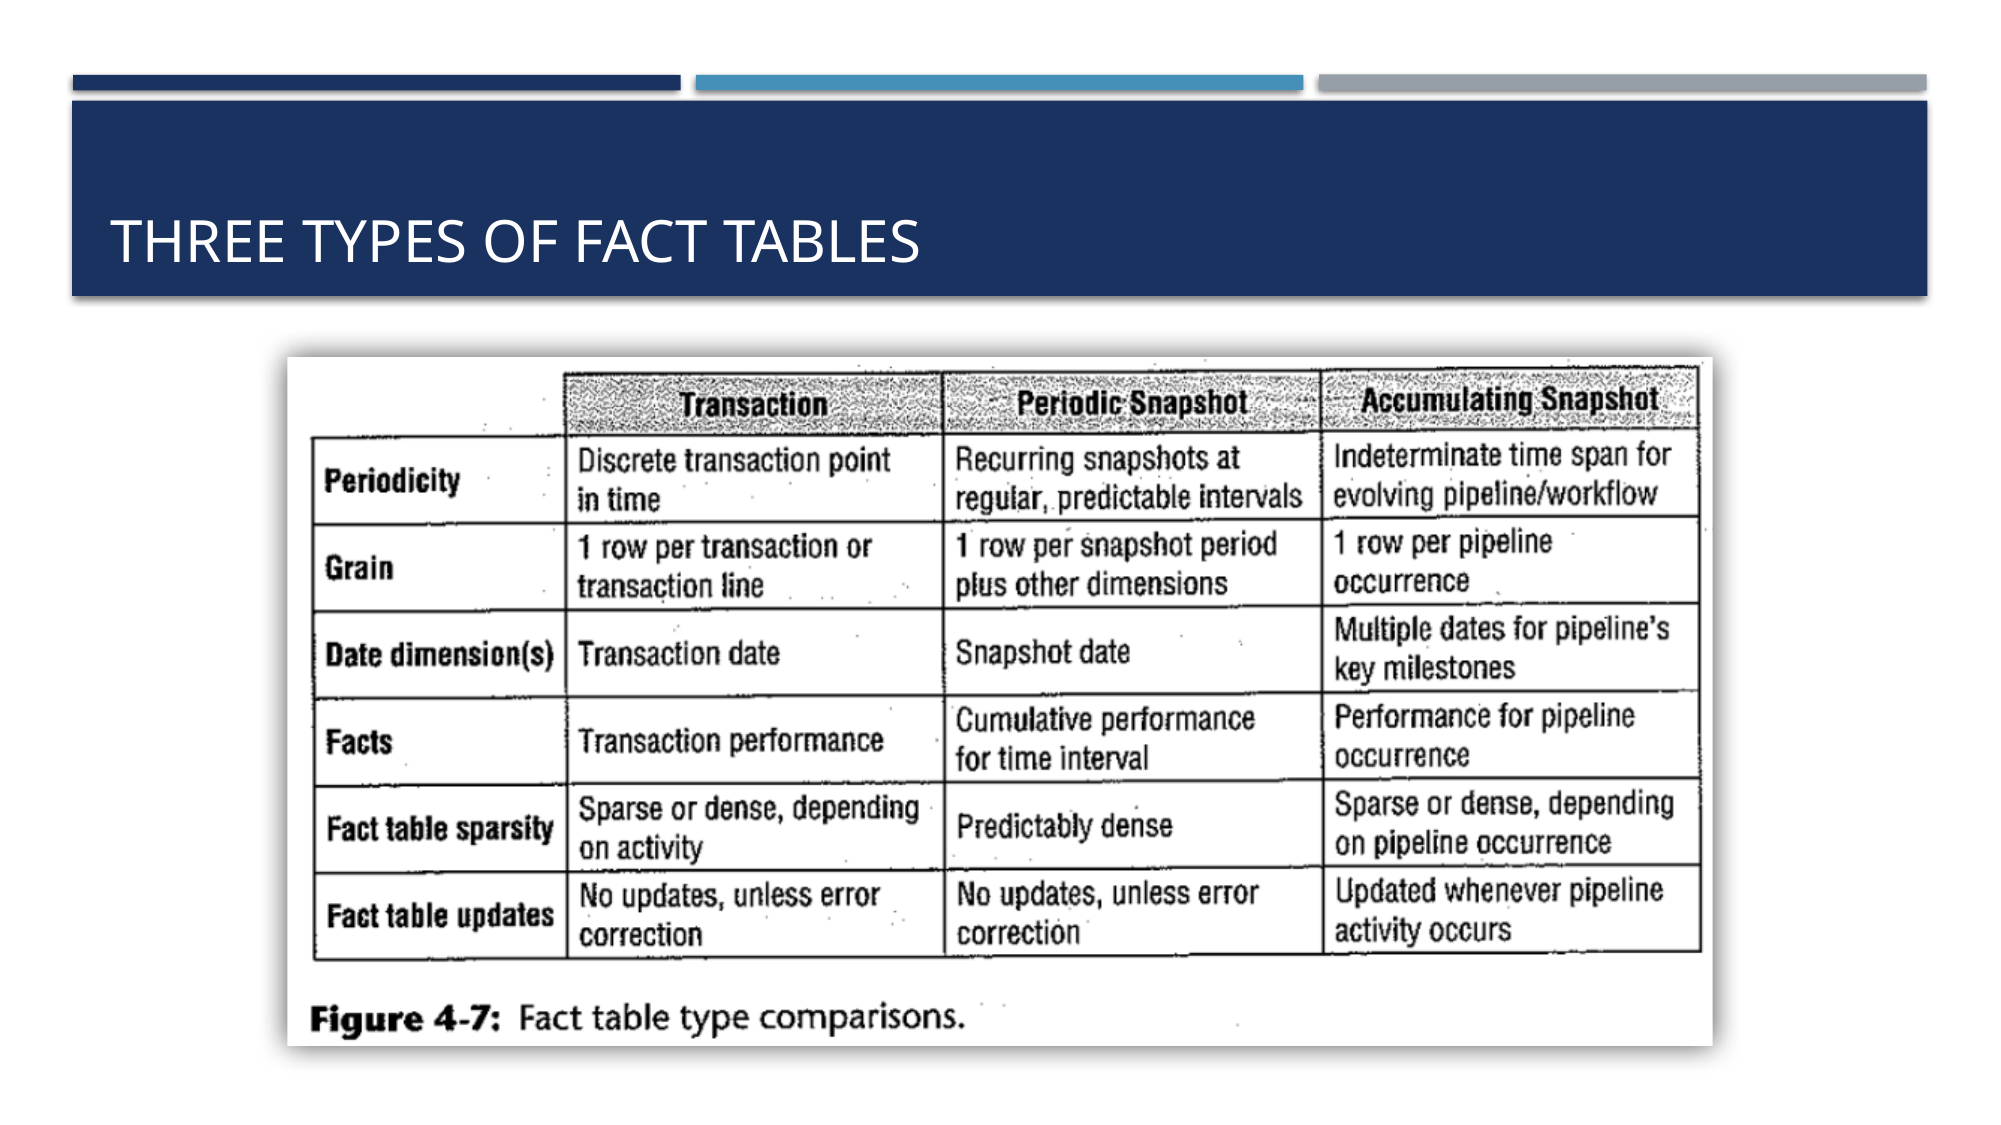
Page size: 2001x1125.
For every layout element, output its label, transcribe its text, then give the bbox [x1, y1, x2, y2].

picture [286, 357, 1714, 1046]
title Three types of fact tables [95, 115, 1905, 282]
